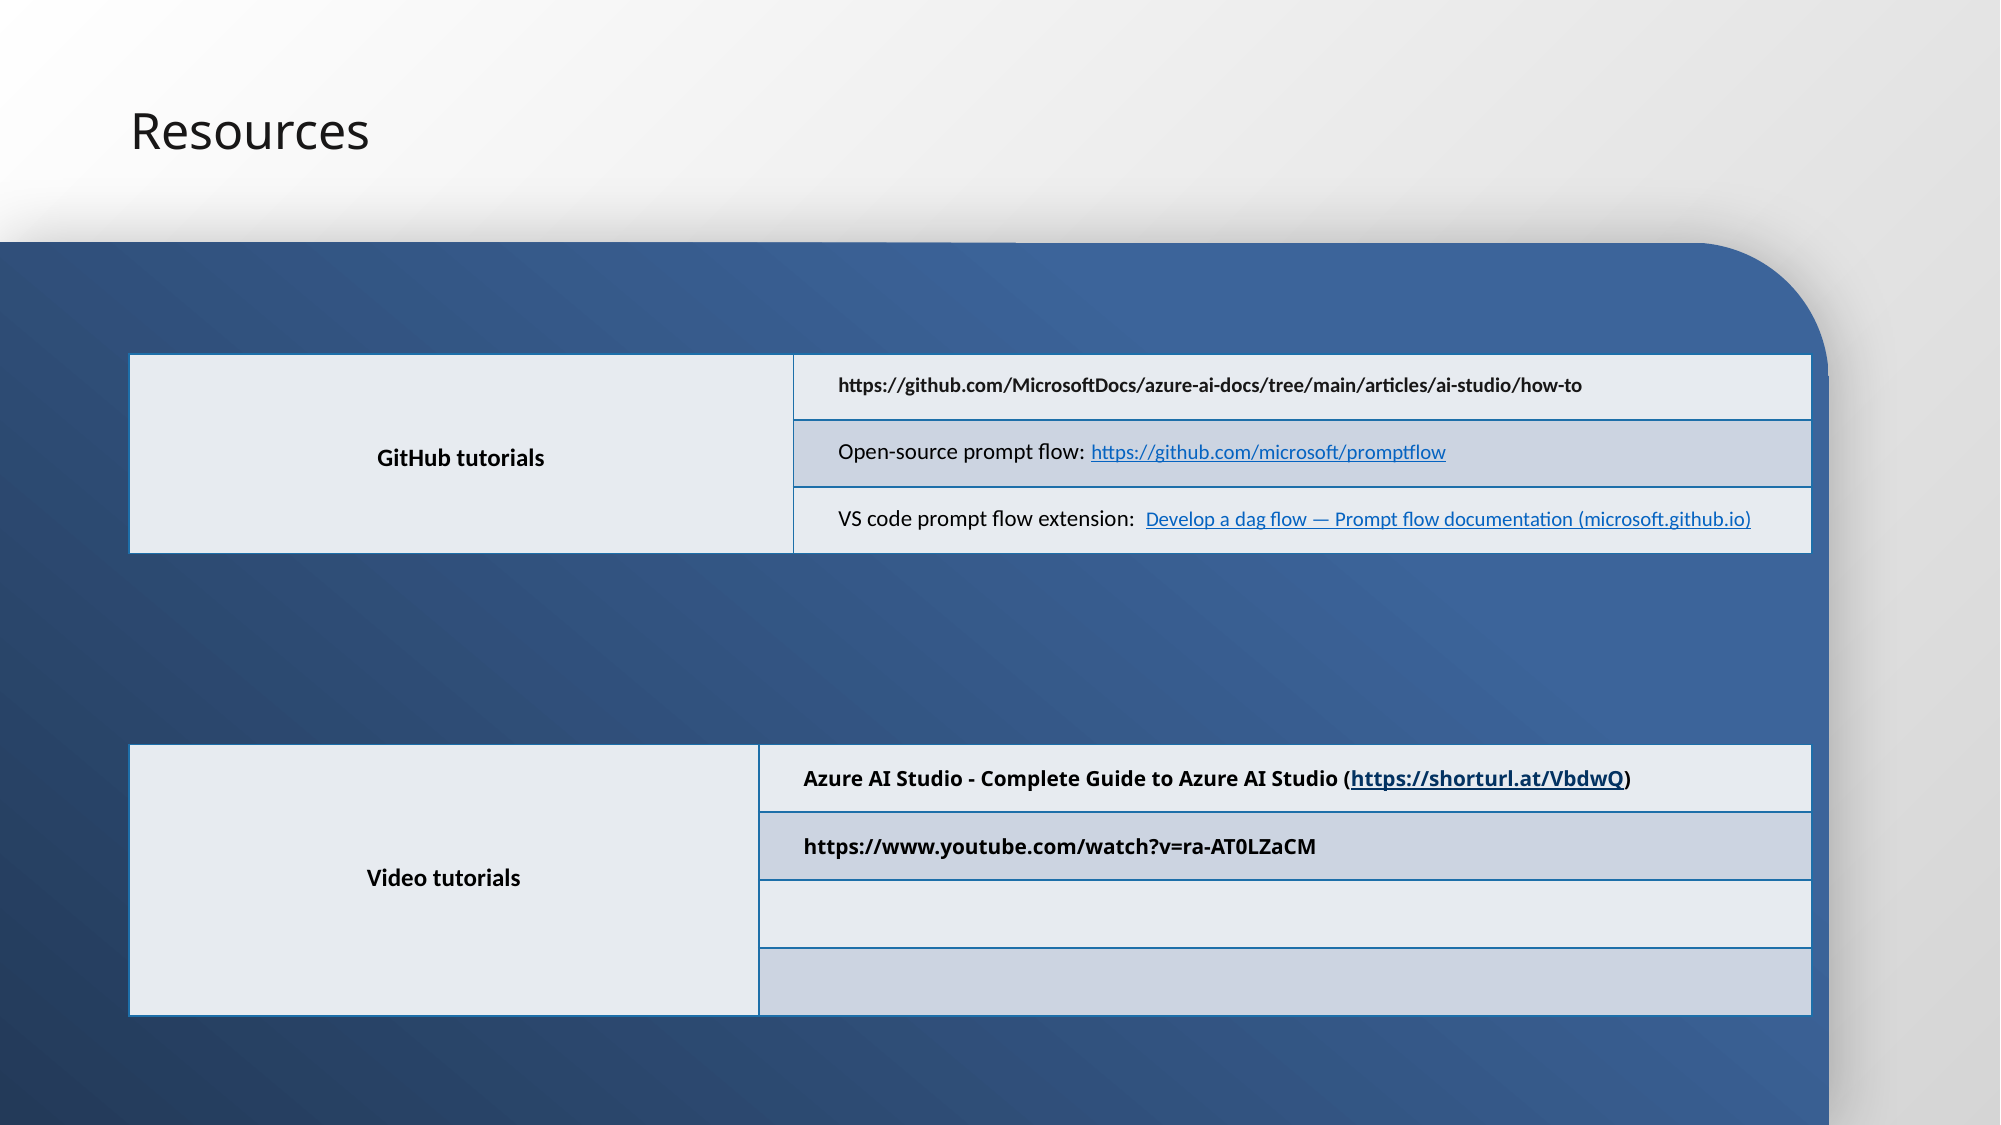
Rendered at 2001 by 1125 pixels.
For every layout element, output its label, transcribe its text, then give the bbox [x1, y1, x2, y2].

text_box [0, 241, 1830, 1125]
table_header https://github.com/MicrosoftDocs/azure-ai-docs/tree/main/articles/ai-studio/how-to [794, 355, 1811, 419]
table_cell [760, 949, 1811, 1015]
table_cell https://www.youtube.com/watch?v=ra-AT0LZaCM [760, 813, 1811, 879]
text_box Resources [126, 94, 879, 164]
table_header GitHub tutorials [130, 355, 793, 553]
table_cell VS code prompt flow extension: Develop a dag flow — Prompt flow documentation (microsoft.github.io) [794, 488, 1811, 553]
table_header Azure AI Studio - Complete Guide to Azure AI Studio (https://shorturl.at/VbdwQ) [760, 745, 1811, 811]
table_header Video tutorials [130, 745, 758, 1015]
table_cell [760, 881, 1811, 947]
table_cell Open-source prompt flow: https://github.com/microsoft/promptflow [794, 421, 1811, 486]
